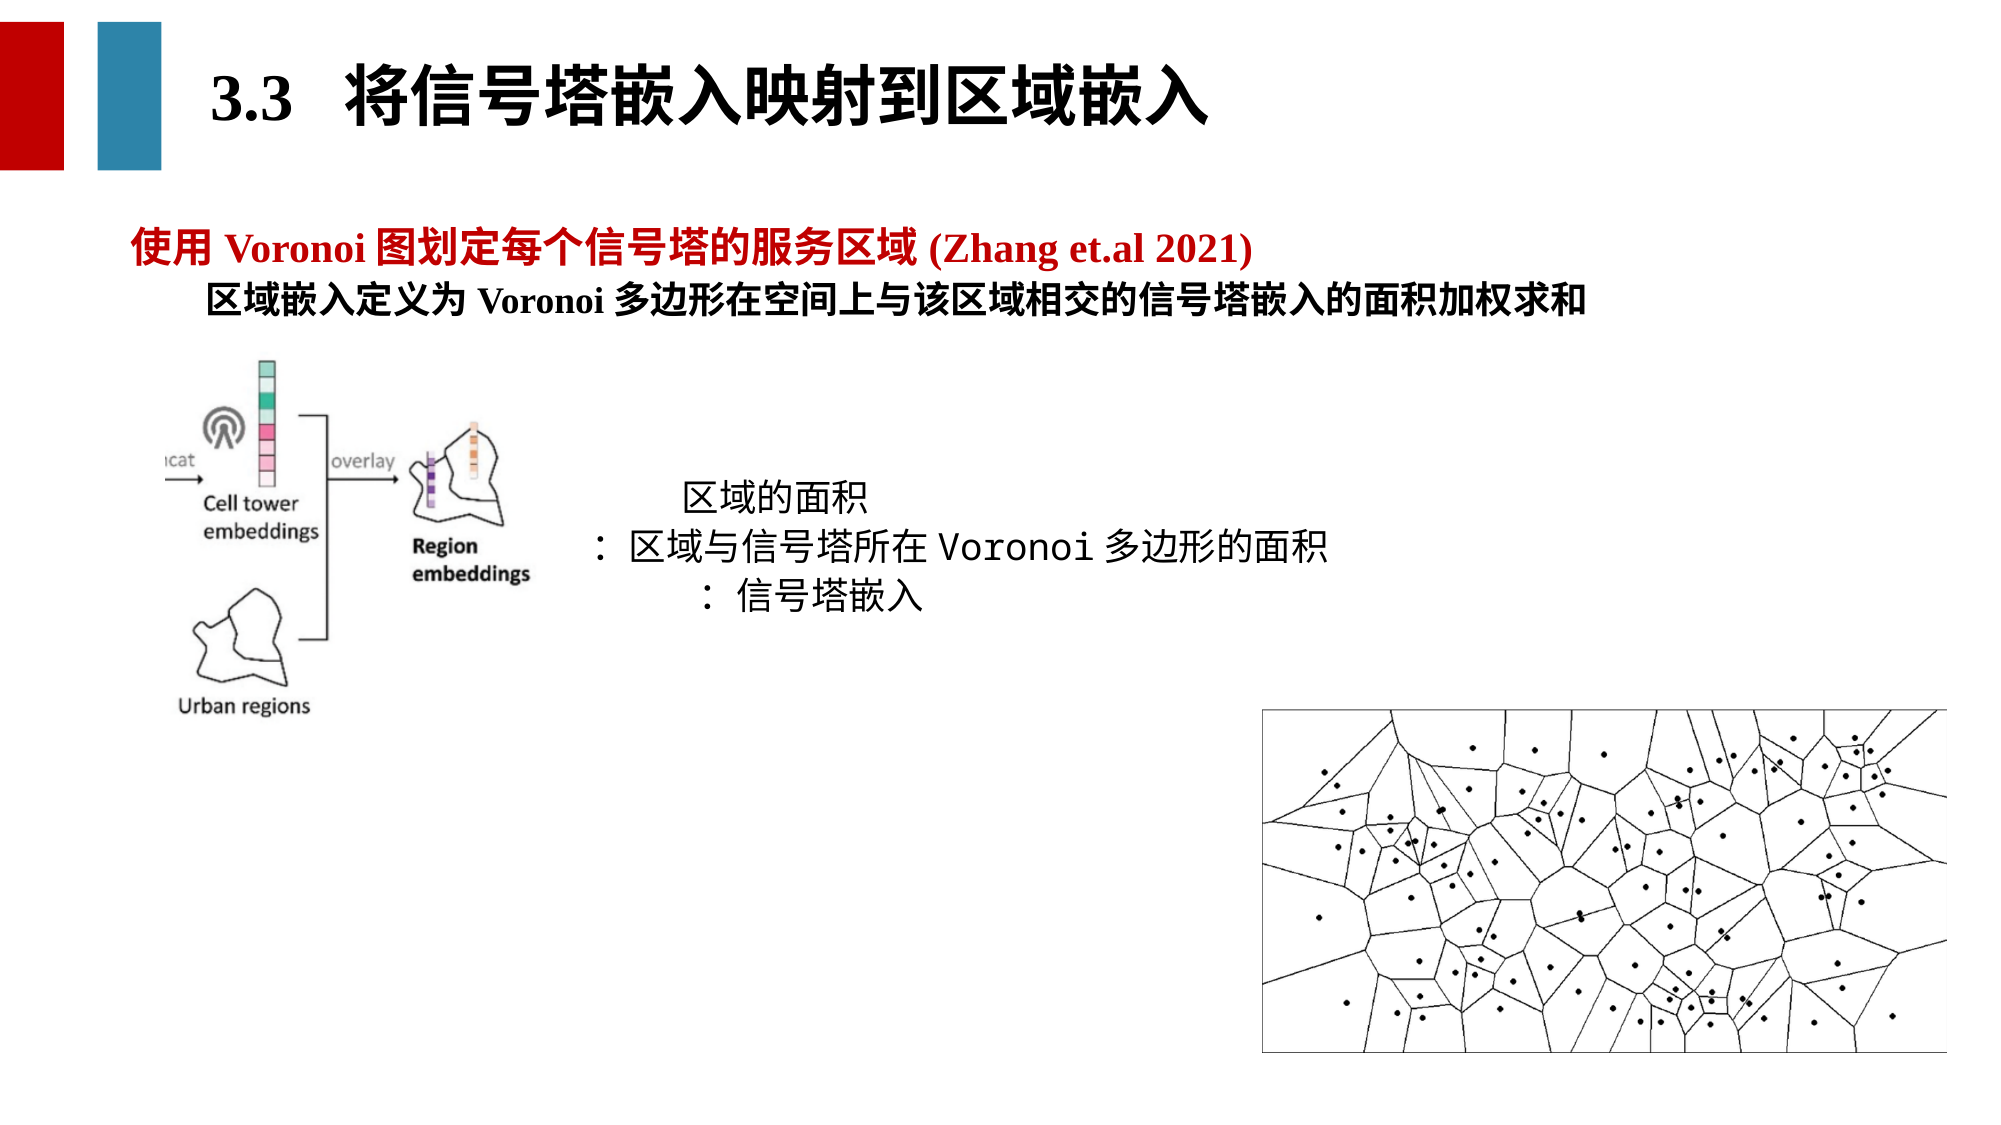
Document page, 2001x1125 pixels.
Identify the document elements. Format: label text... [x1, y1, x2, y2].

text_box 3.3 将信号塔嵌入映射到区域嵌入 [195, 46, 1831, 142]
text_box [0, 21, 162, 171]
picture [165, 325, 551, 744]
picture [1261, 708, 1947, 1054]
